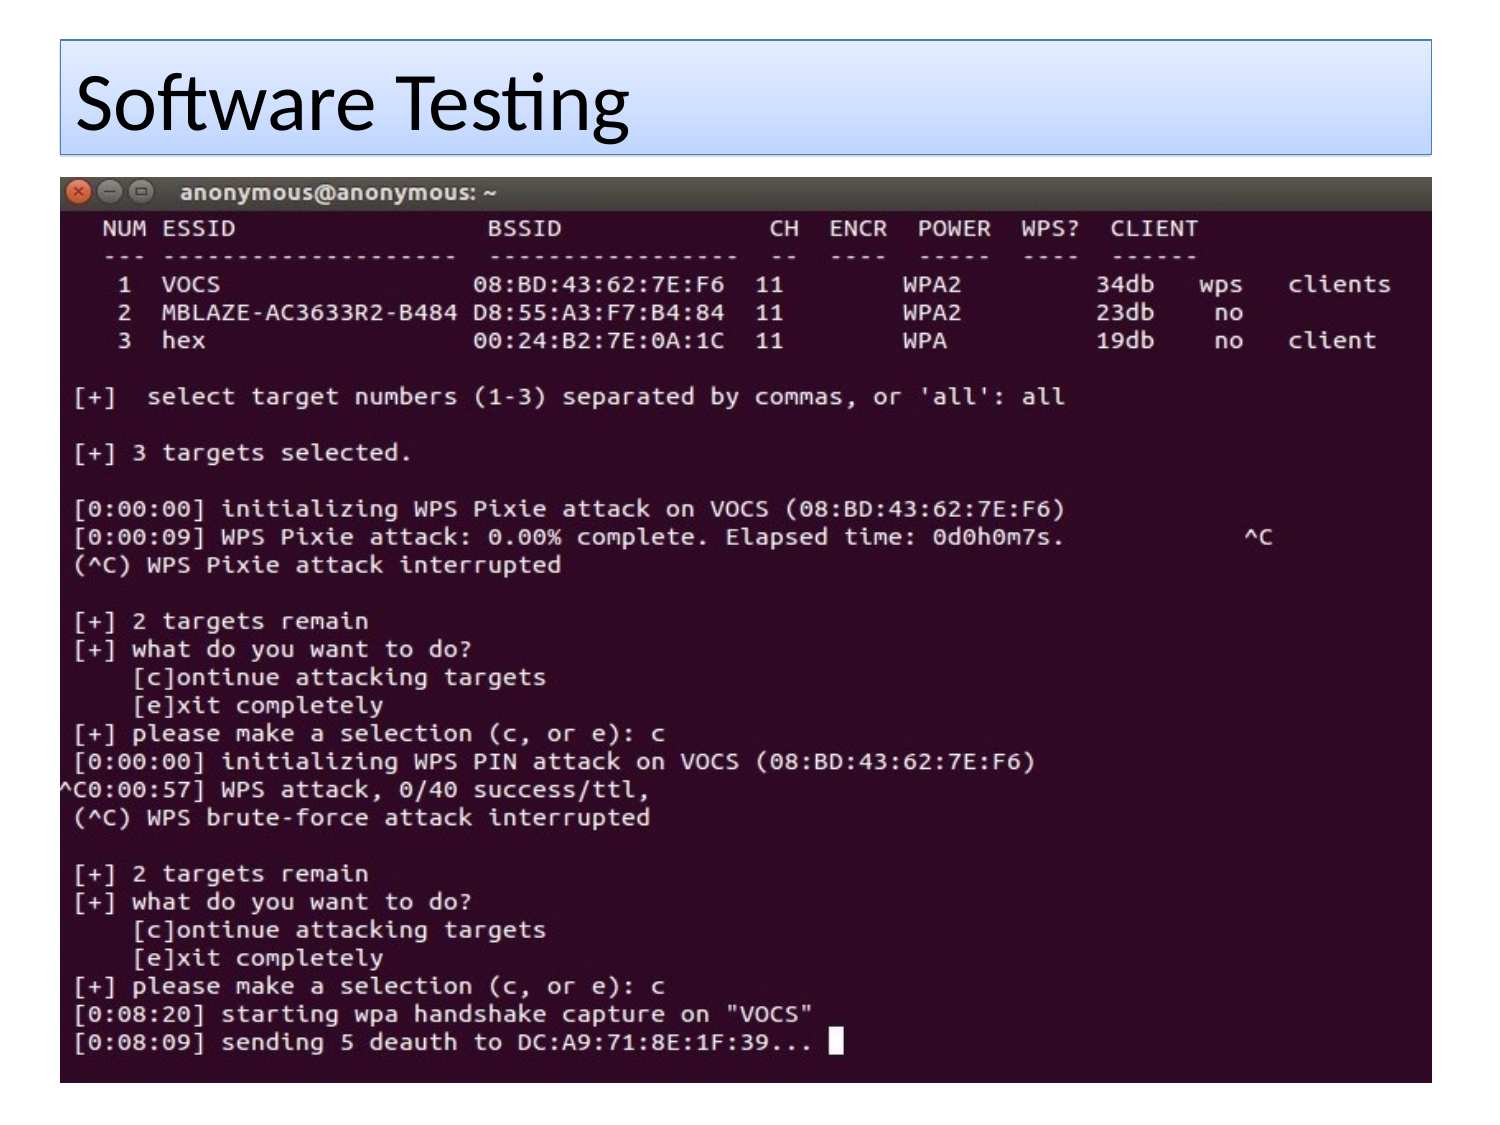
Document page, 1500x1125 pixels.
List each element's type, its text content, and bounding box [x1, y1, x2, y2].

text_box Software Testing [60, 39, 1432, 155]
picture [60, 177, 1432, 1084]
